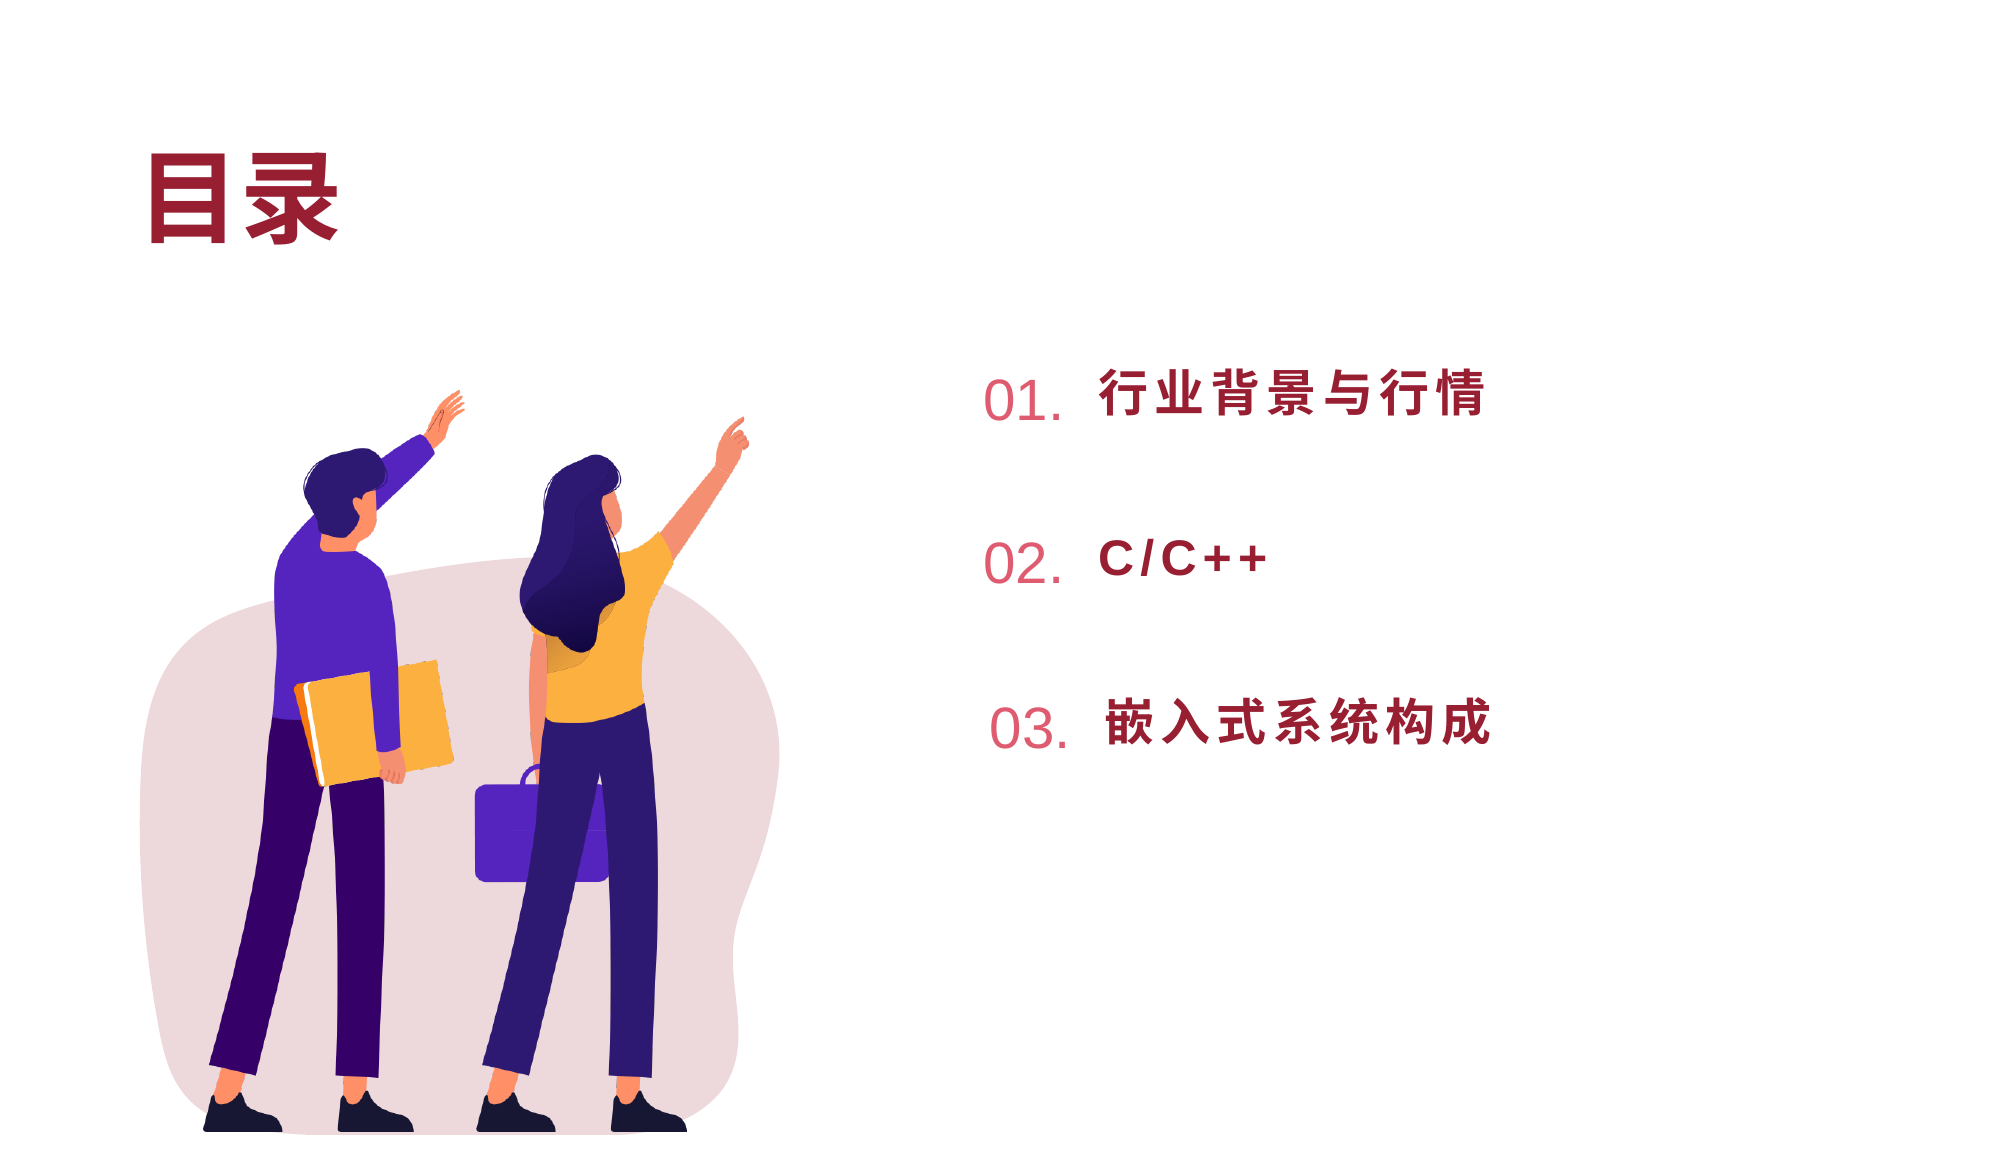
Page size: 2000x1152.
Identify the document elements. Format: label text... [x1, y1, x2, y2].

text_box 嵌入式系统构成 [1104, 690, 1891, 839]
text_box C/C++ [1098, 525, 1885, 675]
title 目录 [137, 106, 898, 284]
text_box 01. [935, 361, 1065, 512]
picture [196, 344, 780, 1137]
text_box 02. [935, 525, 1065, 675]
text_box 行业背景与行情 [1098, 361, 1885, 511]
text_box 03. [941, 690, 1071, 839]
